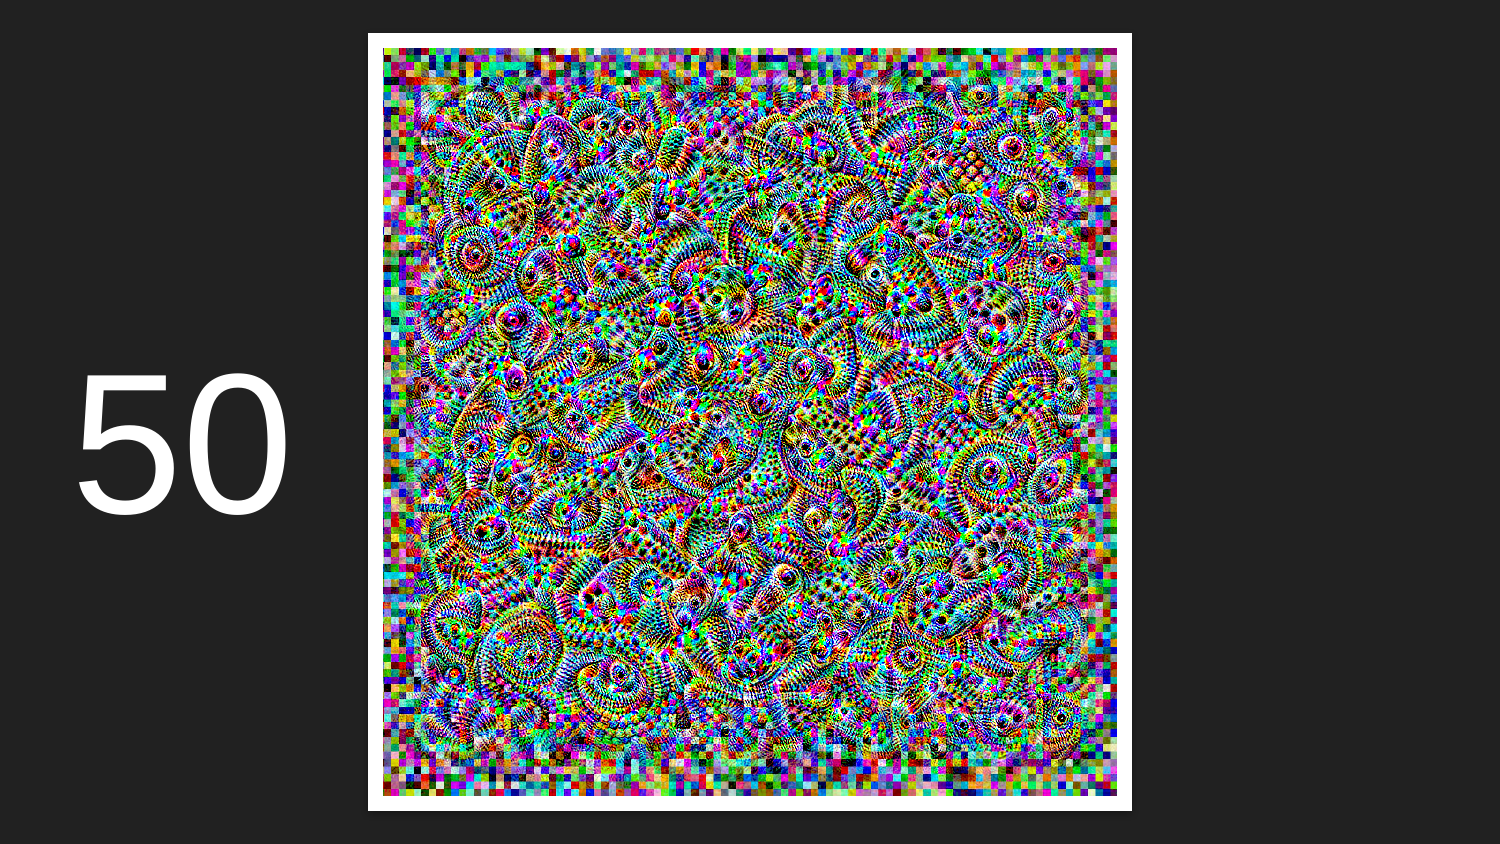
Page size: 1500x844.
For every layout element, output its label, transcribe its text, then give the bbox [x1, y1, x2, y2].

text_box 50 [56, 298, 363, 546]
picture [382, 47, 1118, 797]
